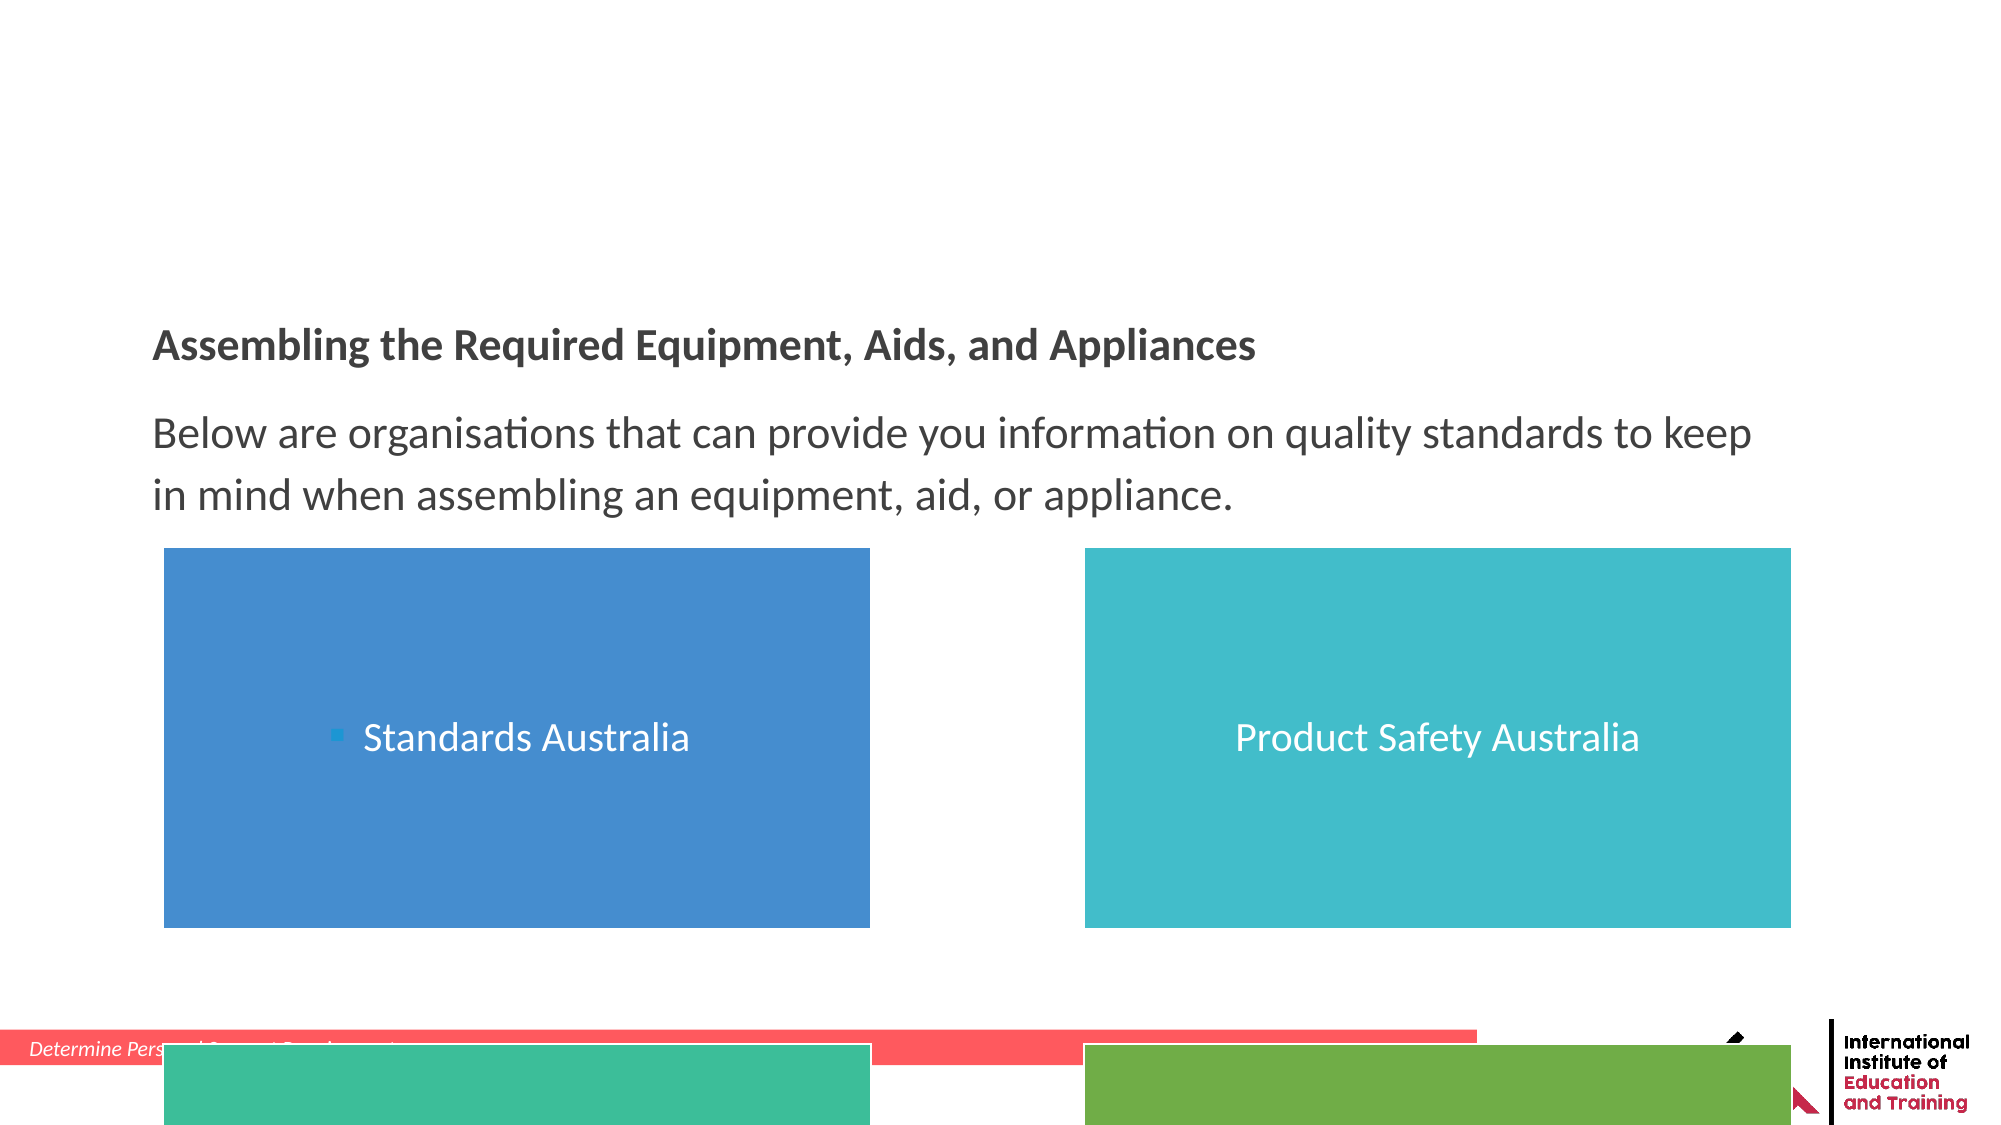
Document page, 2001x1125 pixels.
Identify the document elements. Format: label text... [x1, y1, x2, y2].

list Assembling the Required Equipment, Aids, and Appliances Below are organisations that can provide you information on quality standards to keep in mind when assembling an equipment, aid, or appliance. [137, 299, 1793, 1014]
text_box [163, 546, 1793, 1014]
picture [1655, 1019, 1969, 1125]
text_box Determine Personal Support Requirements [0, 1029, 1478, 1066]
